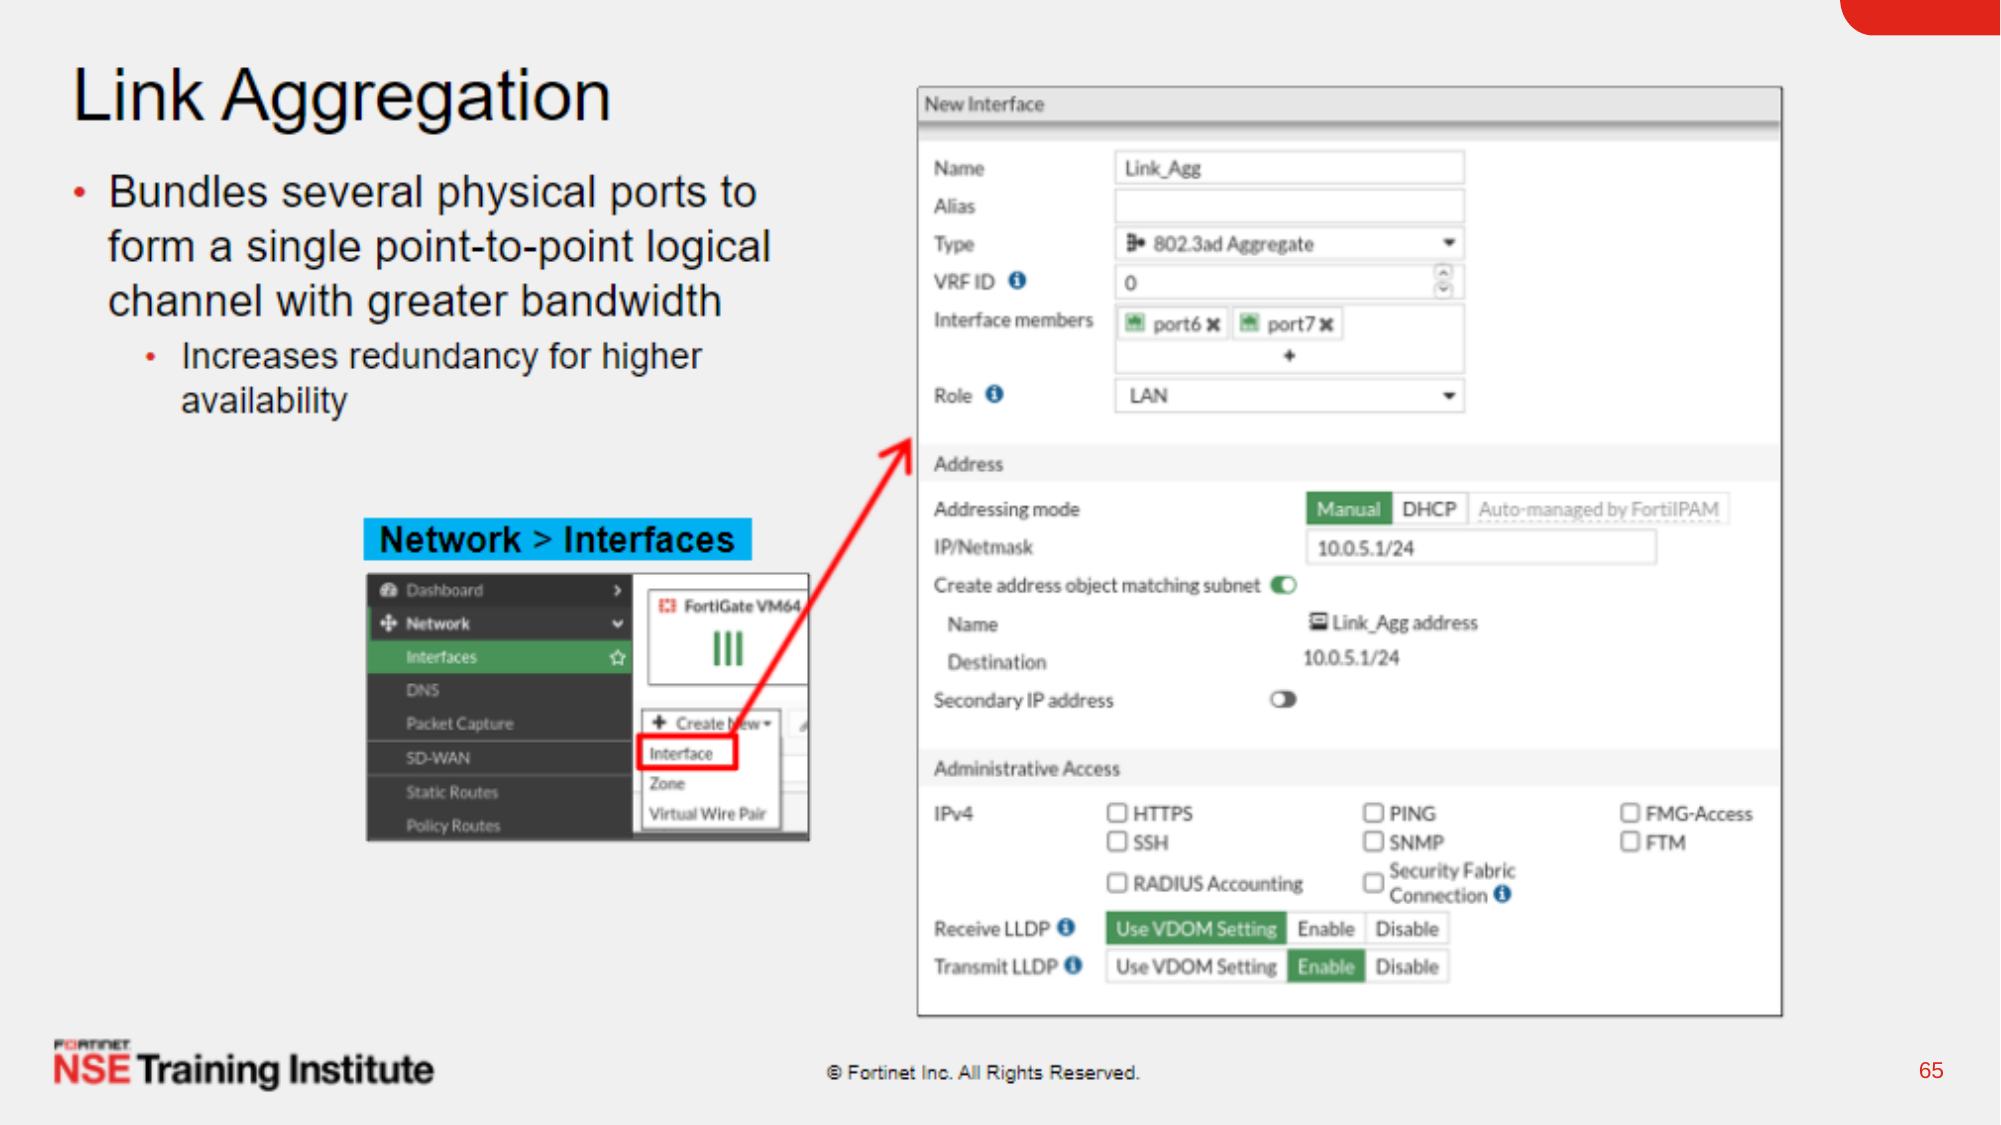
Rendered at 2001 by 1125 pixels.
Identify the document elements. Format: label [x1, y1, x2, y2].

picture [43, 49, 1916, 1096]
